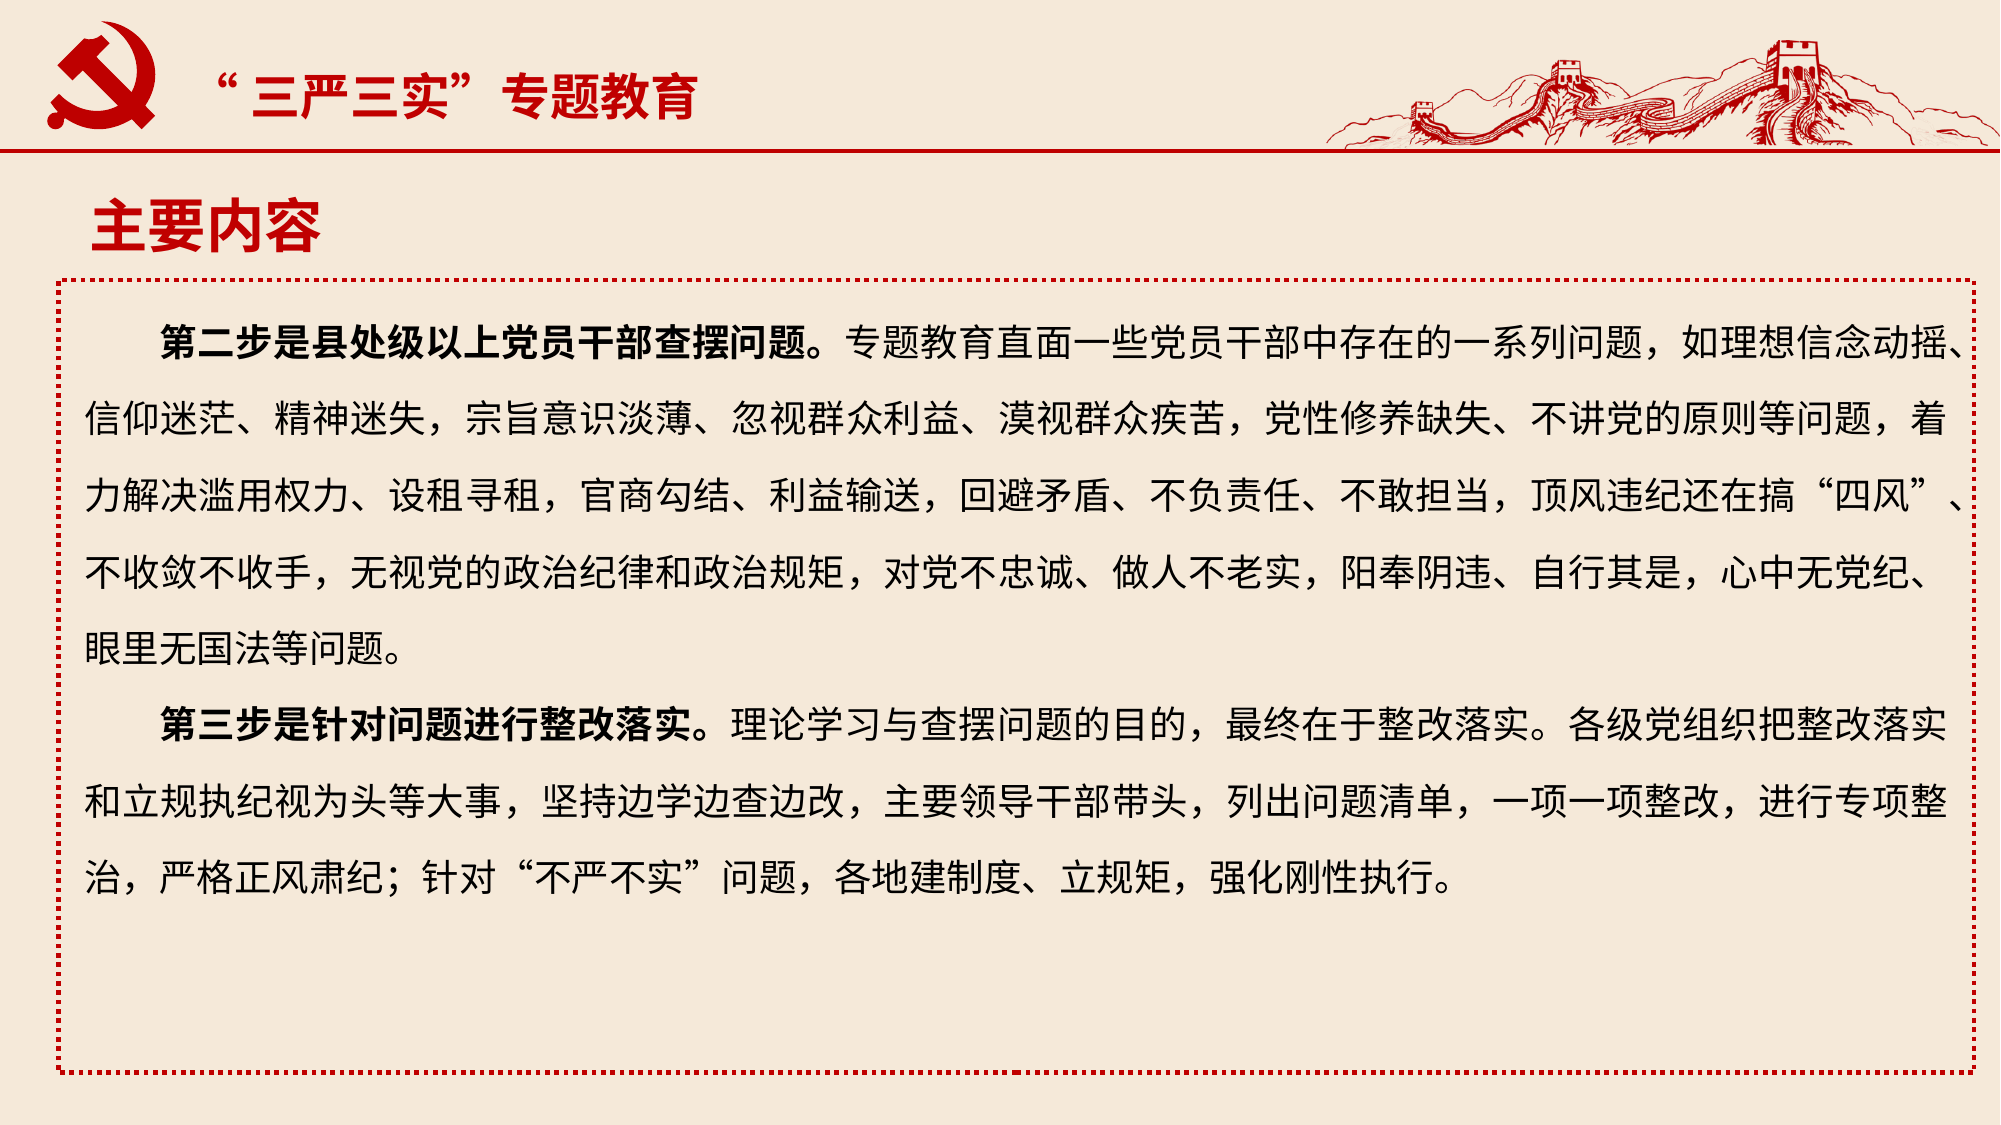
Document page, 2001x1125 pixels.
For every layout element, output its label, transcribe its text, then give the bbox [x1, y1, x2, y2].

text_box “三严三实”专题教育 [173, 57, 1038, 133]
text_box [58, 279, 1974, 1073]
picture [1326, 40, 2000, 151]
text_box 主要内容 [58, 152, 355, 266]
text_box 主要内容 [58, 146, 355, 151]
text_box 第二步是县处级以上党员干部查摆问题。专题教育直面一些党员干部中存在的一系列问题，如理想信念动摇、信仰迷茫、精神迷失，宗旨意识淡薄、忽视群众利益、漠视群众疾苦，党性修养缺失、不讲党的原则等问题，着力解决滥用权力、设租寻租，官商勾结、利益输送，回避矛盾、不负责任、不敢担当，顶风违纪还在搞“四风”、不收敛不收手，无视党的政治纪律和政治规矩，对党不忠诚、做人不老实，阳奉阴违、自行其是，心中无党纪、眼里无国法等问题。 第三步是针对问题进行整改落实。理论学习与查摆问题的目的，最终在于整改落实。各级党组织把整改落实和立规执纪视为头等大事，坚持边学边查边改，主要领导干部带头，列出问题清单，一项一项整改，进行专项整治，严格正风肃纪；针对“不严不实”问题，各地建制度、立规矩，强化刚性执行。 [69, 280, 1963, 907]
text_box [47, 21, 156, 130]
